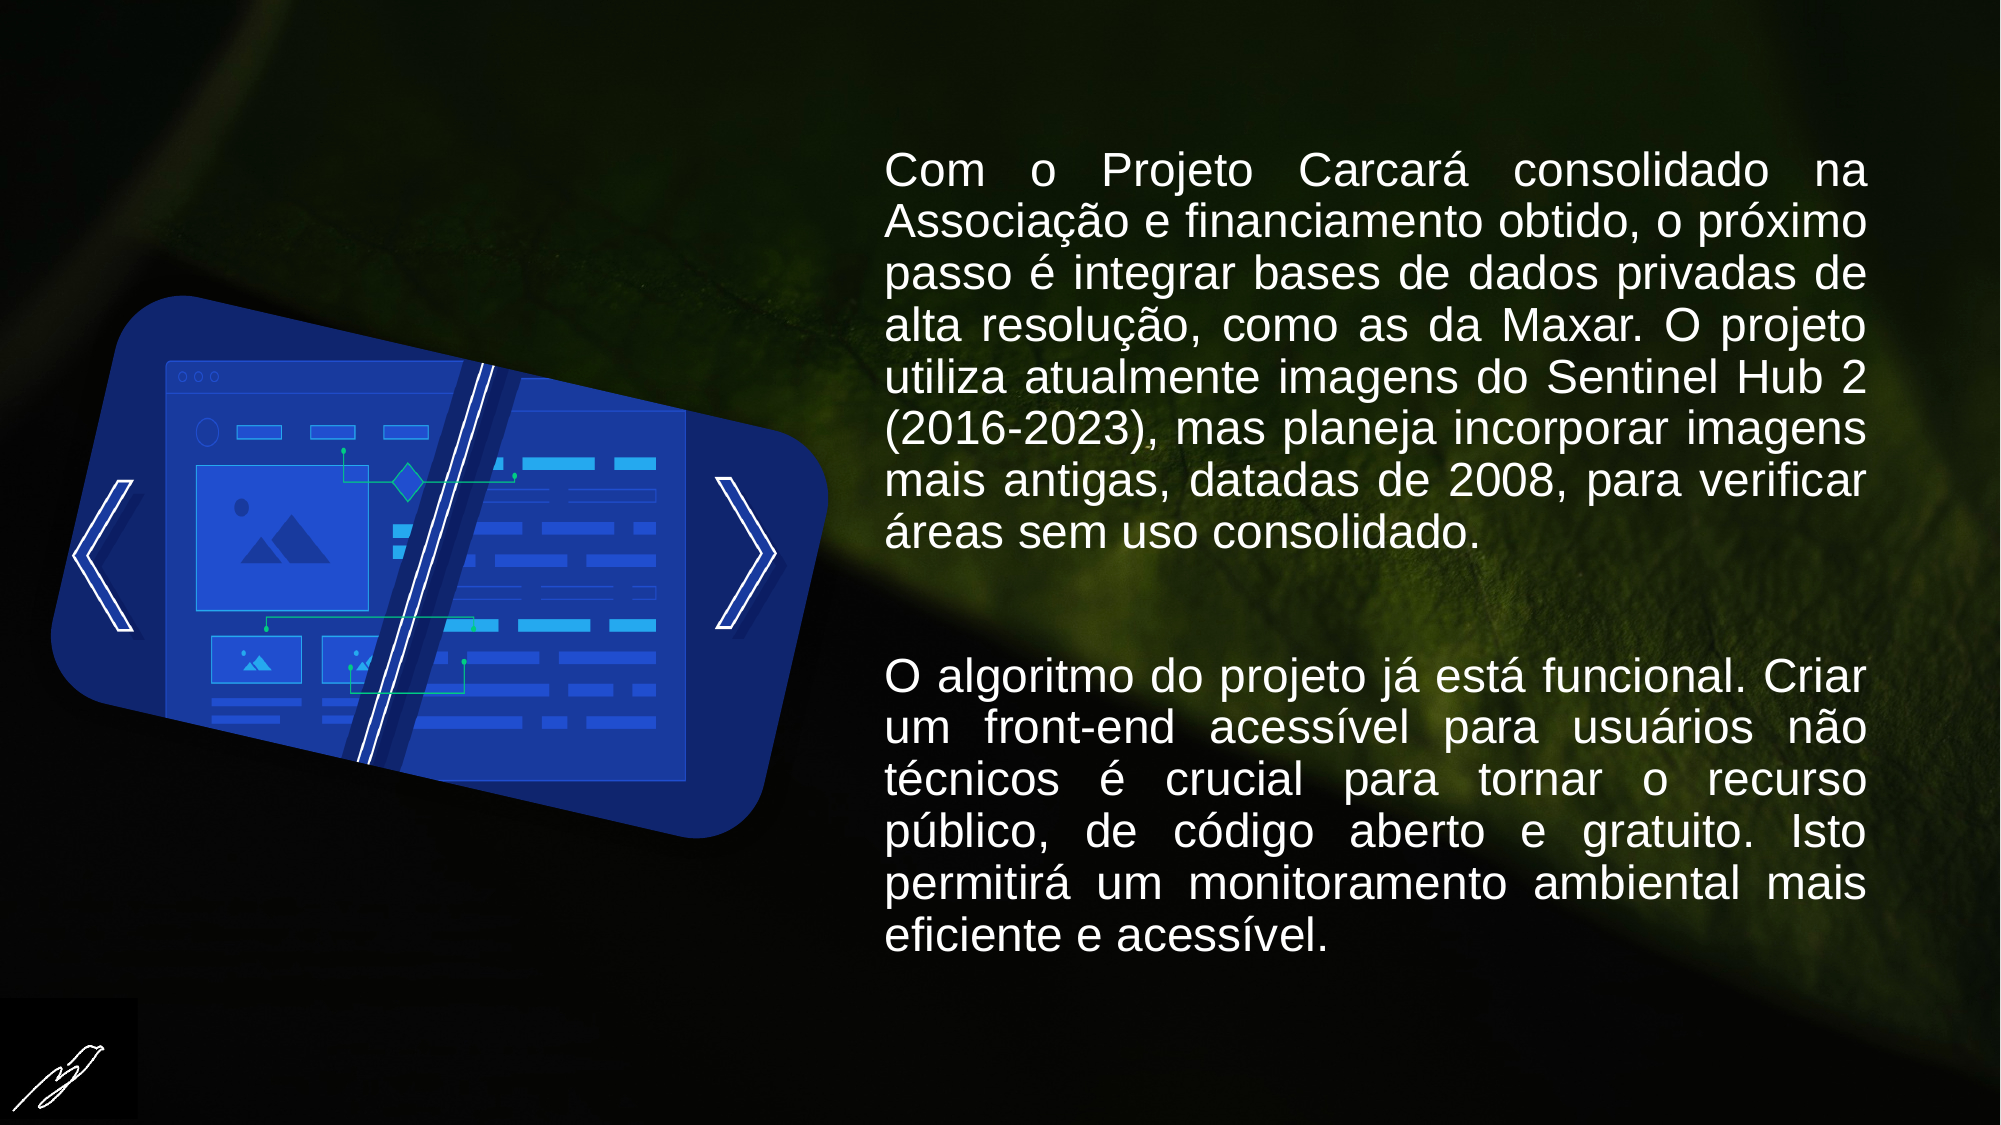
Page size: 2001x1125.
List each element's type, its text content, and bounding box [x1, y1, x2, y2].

picture [0, 0, 2001, 1125]
list Com o Projeto Carcará consolidado na Associação e financiamento obtido, o próximo passo é integrar bases de dados privadas de alta resolução, como as da Maxar. O projeto utiliza atualmente imagens do Sentinel Hub 2 (2016-2023), mas planeja incorporar imagens mais antigas, datadas de 2008, para verificar áreas sem uso consolidado. O algoritmo do projeto já está funcional. Criar um front-end acessível para usuários não técnicos é crucial para tornar o recurso público, de código aberto e gratuito. Isto permitirá um monitoramento ambiental mais eficiente e acessível. [869, 137, 1885, 998]
